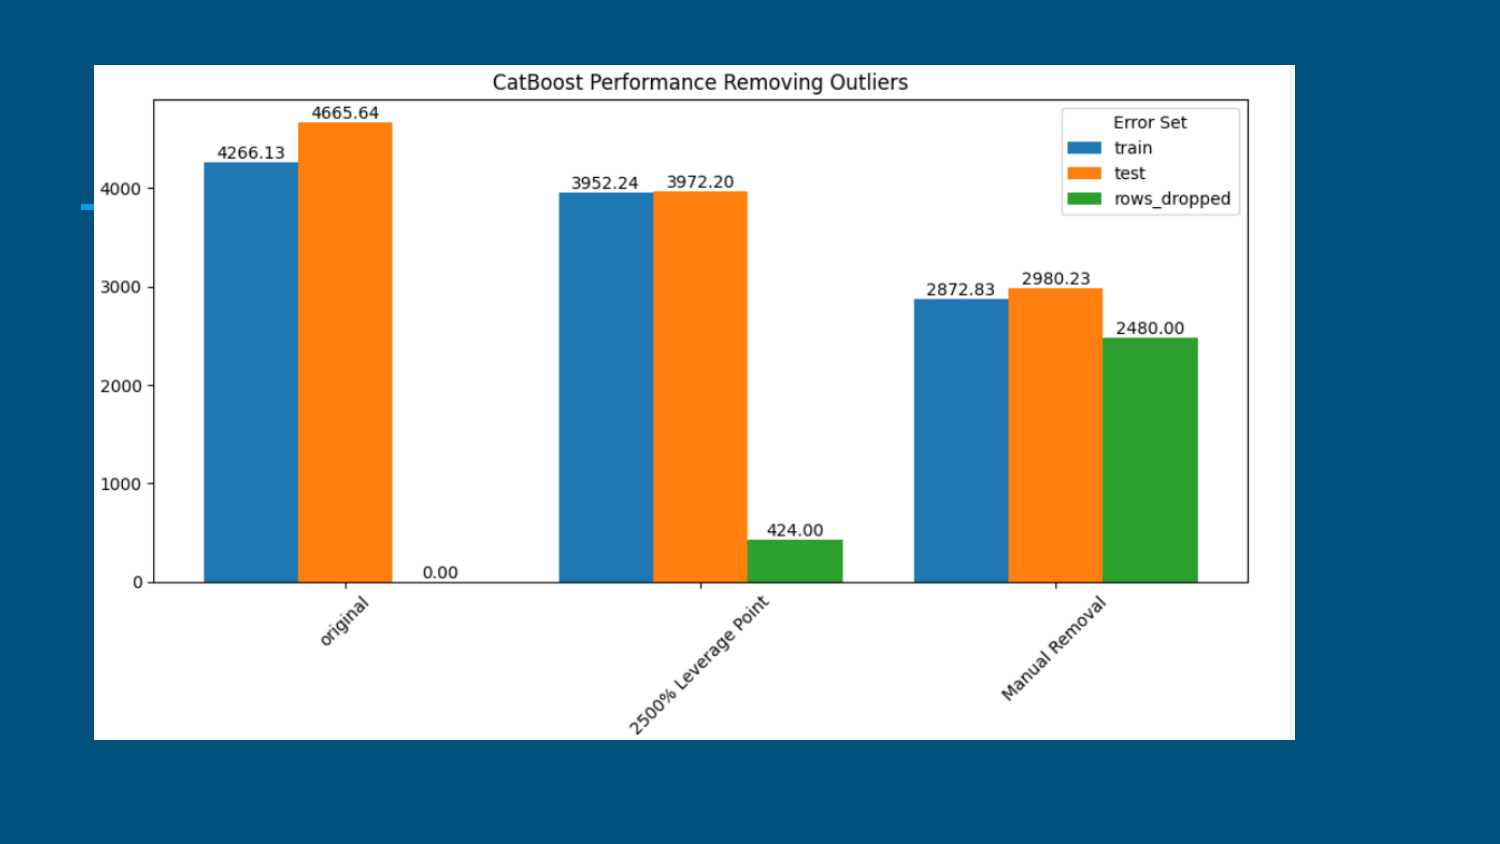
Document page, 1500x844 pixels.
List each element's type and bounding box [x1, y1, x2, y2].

picture [95, 66, 1294, 739]
